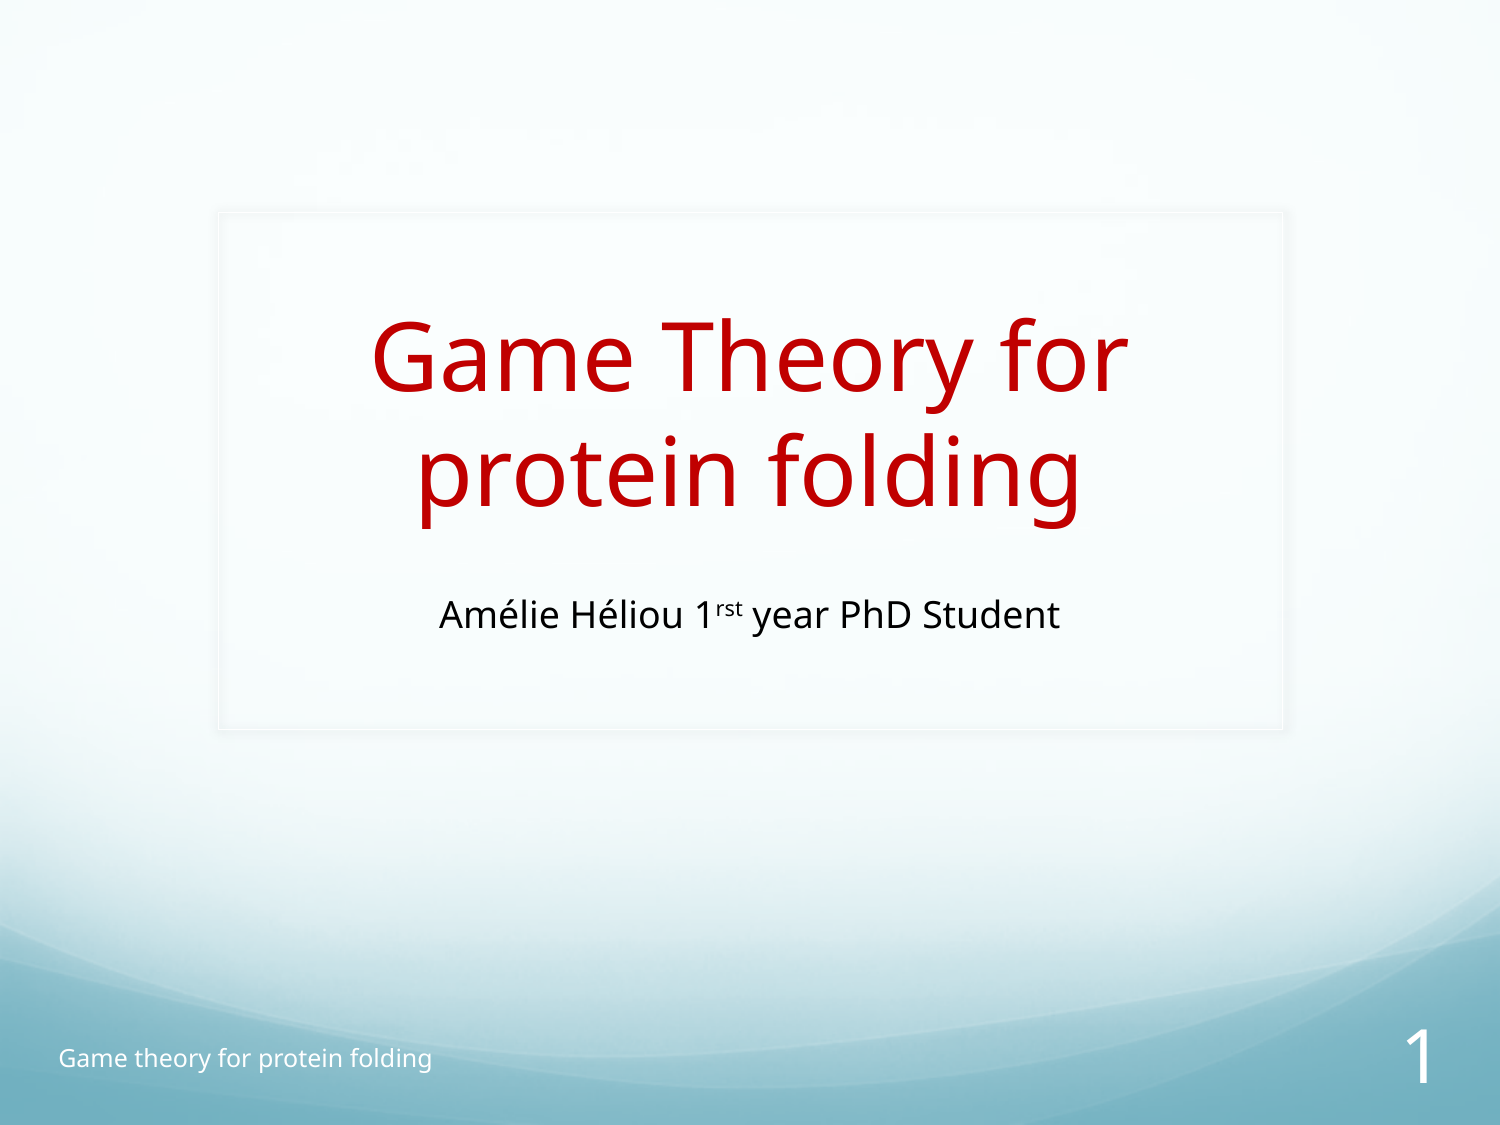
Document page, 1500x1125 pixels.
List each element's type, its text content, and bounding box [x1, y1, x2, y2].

footer Game theory for protein folding [43, 1029, 838, 1090]
text_box Amélie Héliou 1rst year PhD Student [216, 583, 1283, 643]
title Game Theory for protein folding [217, 249, 1283, 533]
slide_number 1 [1295, 1029, 1459, 1090]
